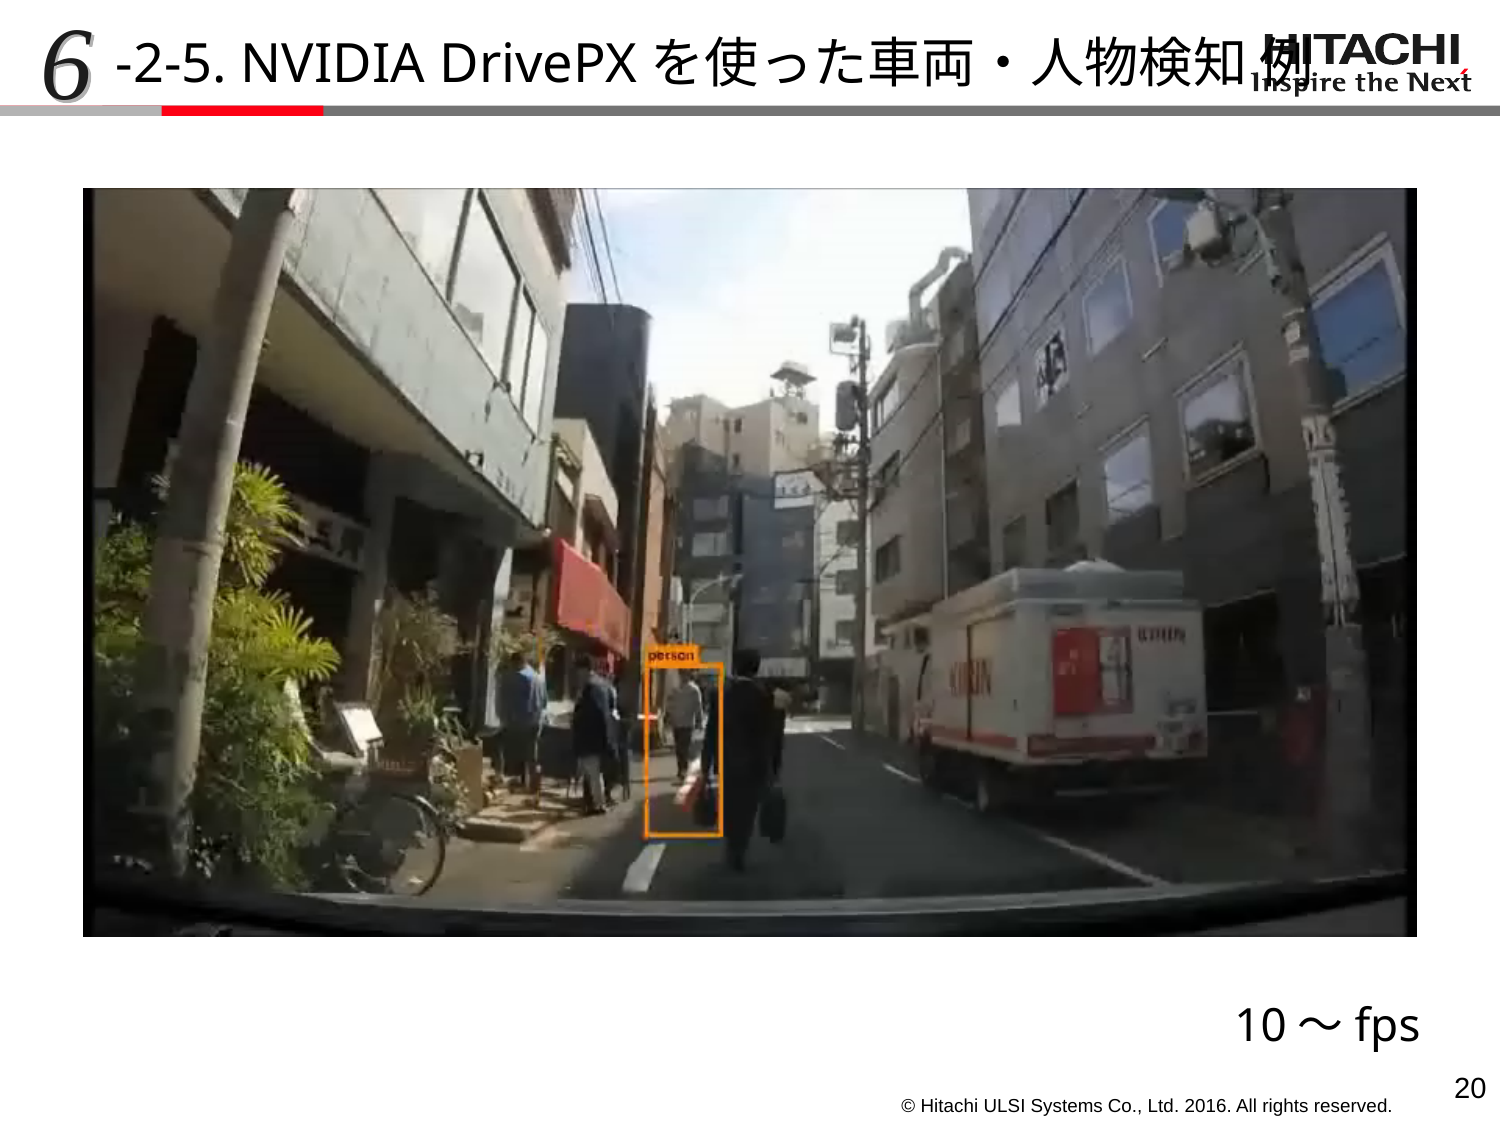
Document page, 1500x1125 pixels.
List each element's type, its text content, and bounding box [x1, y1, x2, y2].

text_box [82, 187, 1418, 938]
text_box 6 [31, 0, 120, 123]
title -2-5. NVIDIA DrivePXを使った車両・人物検知 例 [122, 28, 1418, 103]
slide_number 19 [1412, 1063, 1493, 1114]
text_box 10～fps [1219, 988, 1436, 1059]
